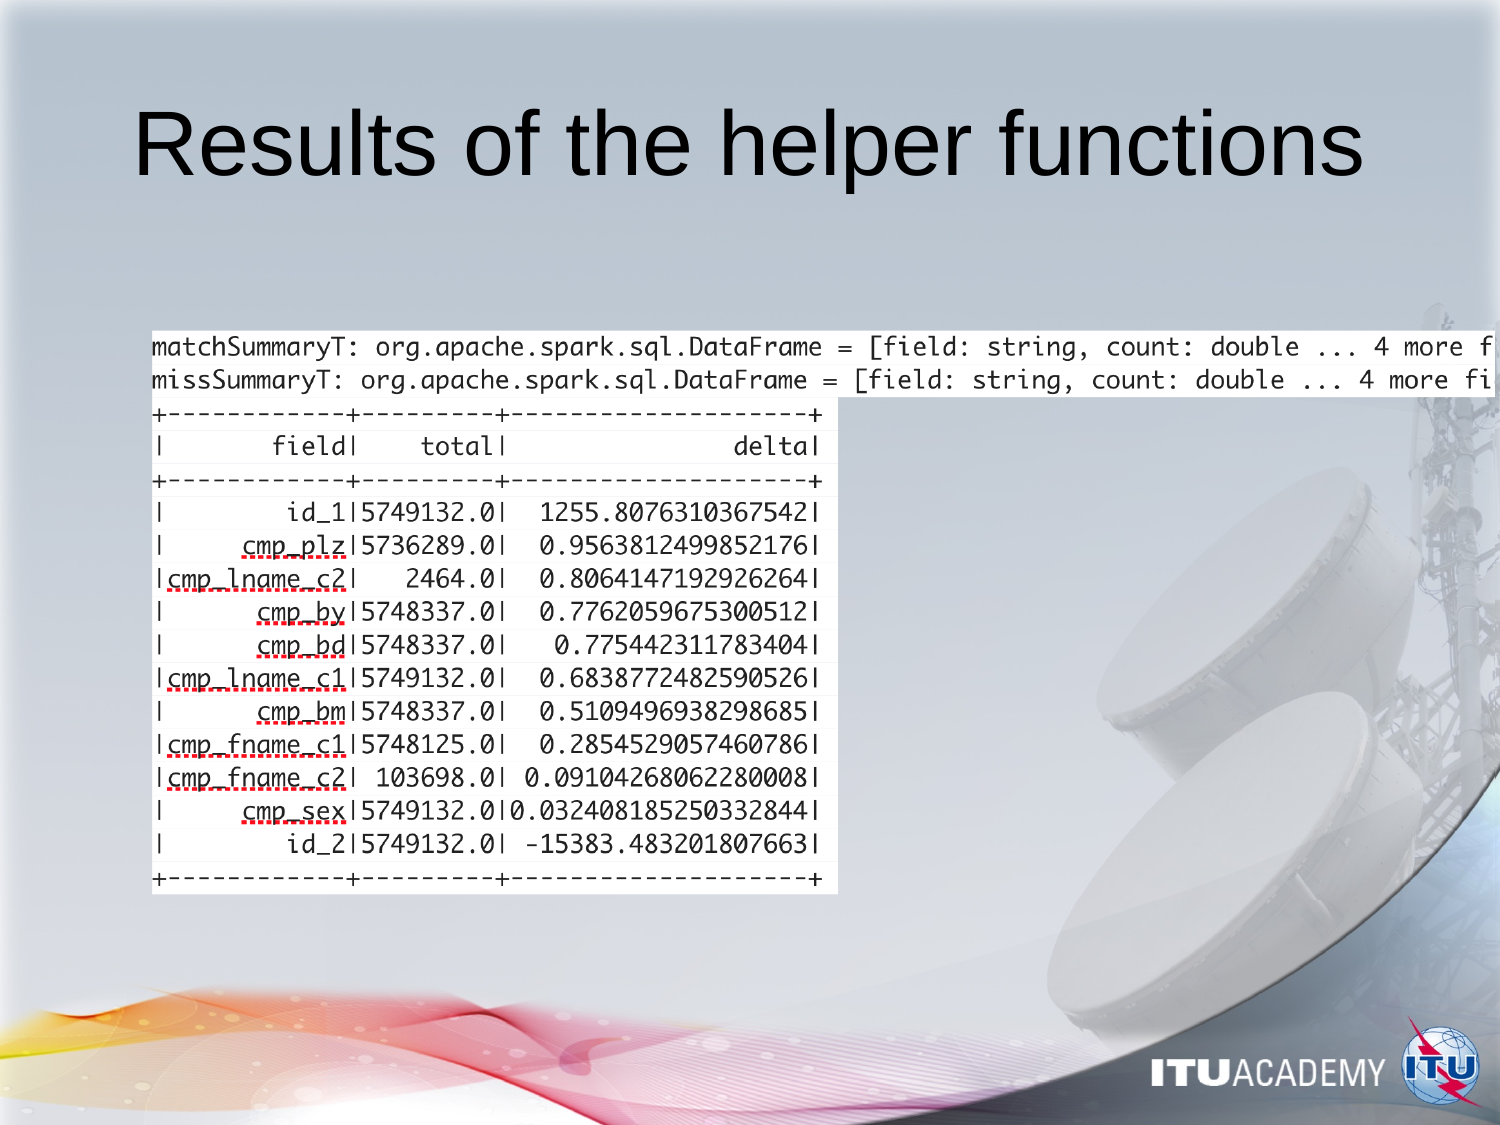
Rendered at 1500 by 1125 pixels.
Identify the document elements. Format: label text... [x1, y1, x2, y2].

title Results of the helper functions [74, 44, 1426, 234]
picture [0, 0, 1500, 1125]
